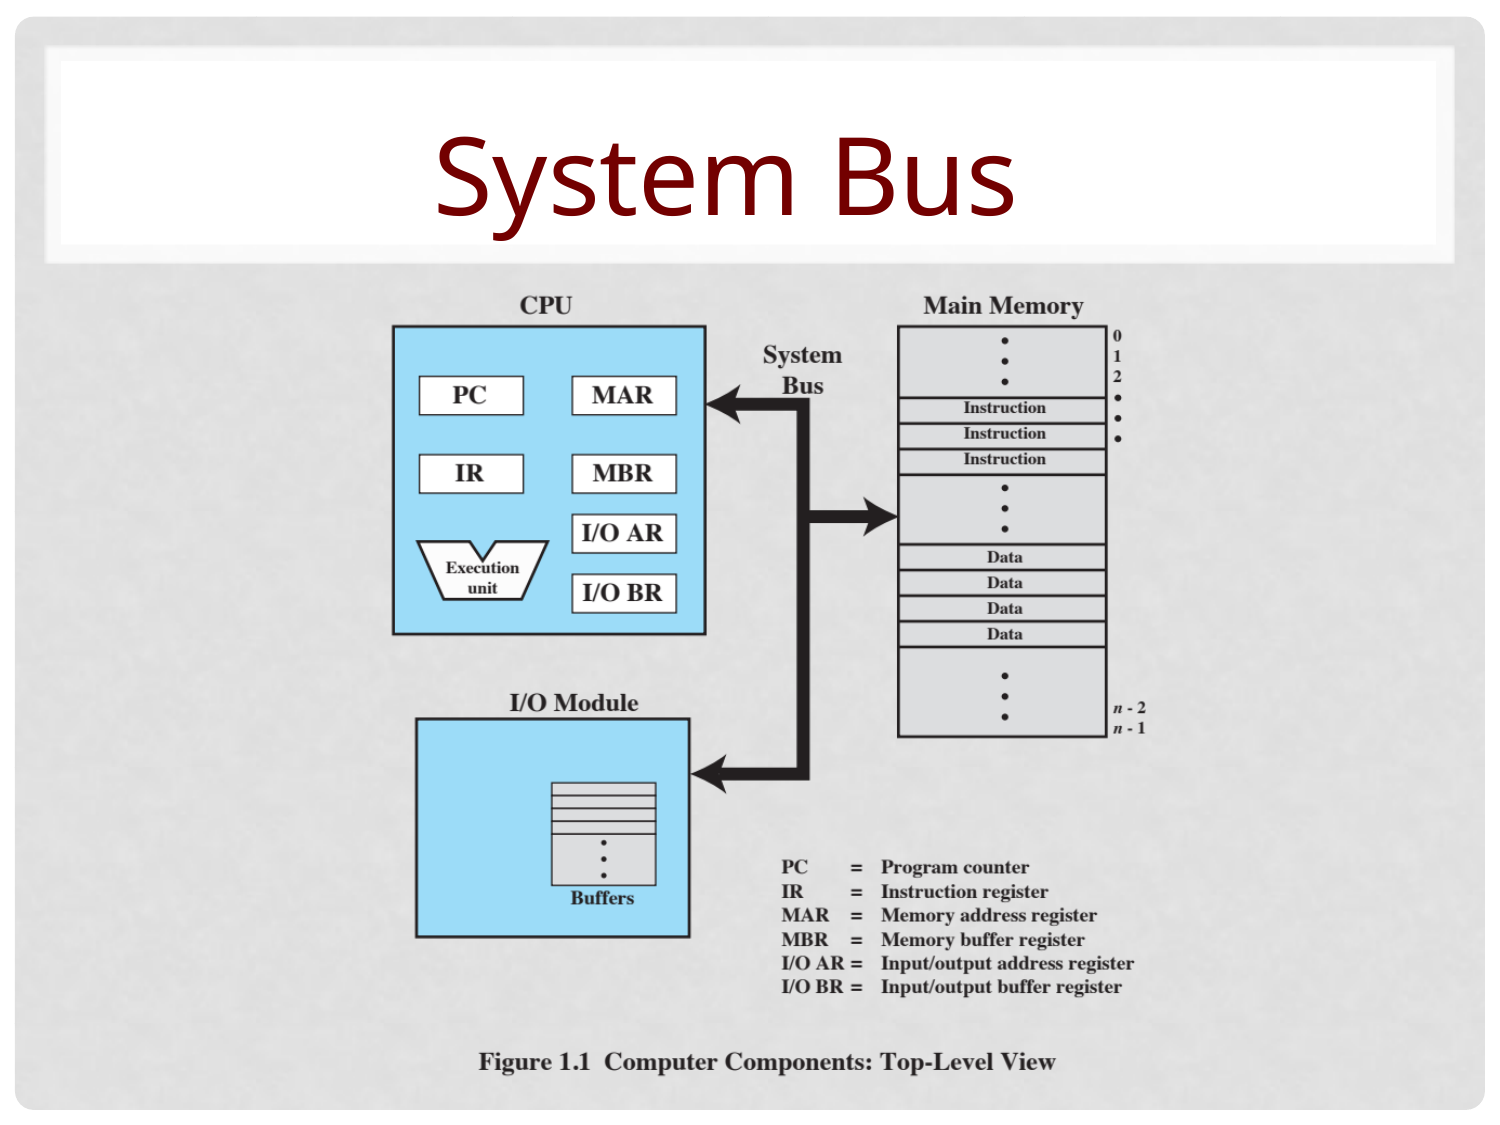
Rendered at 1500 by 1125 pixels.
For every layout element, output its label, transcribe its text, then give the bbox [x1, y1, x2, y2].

text_box System Bus [108, 74, 1392, 238]
picture [342, 129, 1225, 1125]
